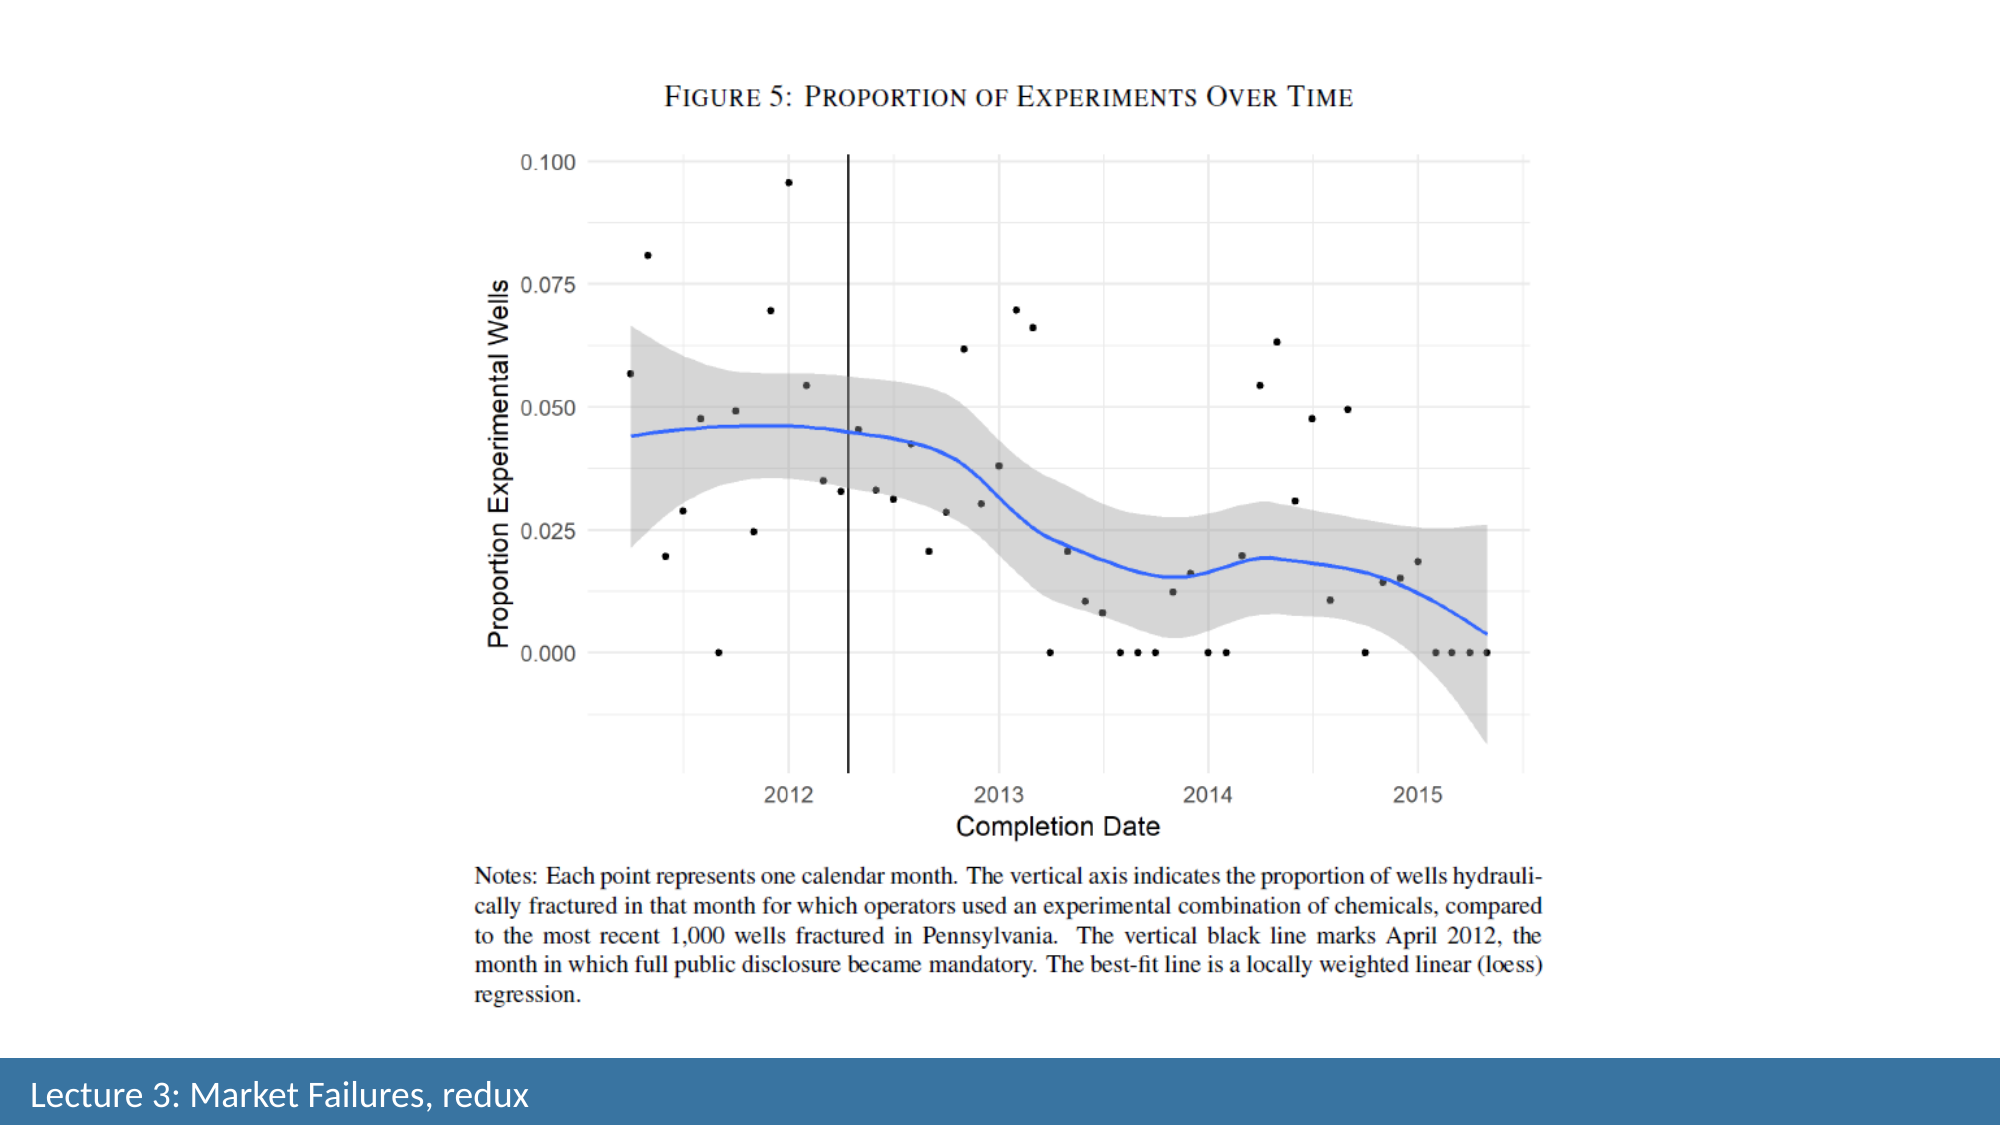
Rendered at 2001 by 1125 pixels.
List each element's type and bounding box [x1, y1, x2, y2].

list [434, 57, 1566, 1023]
